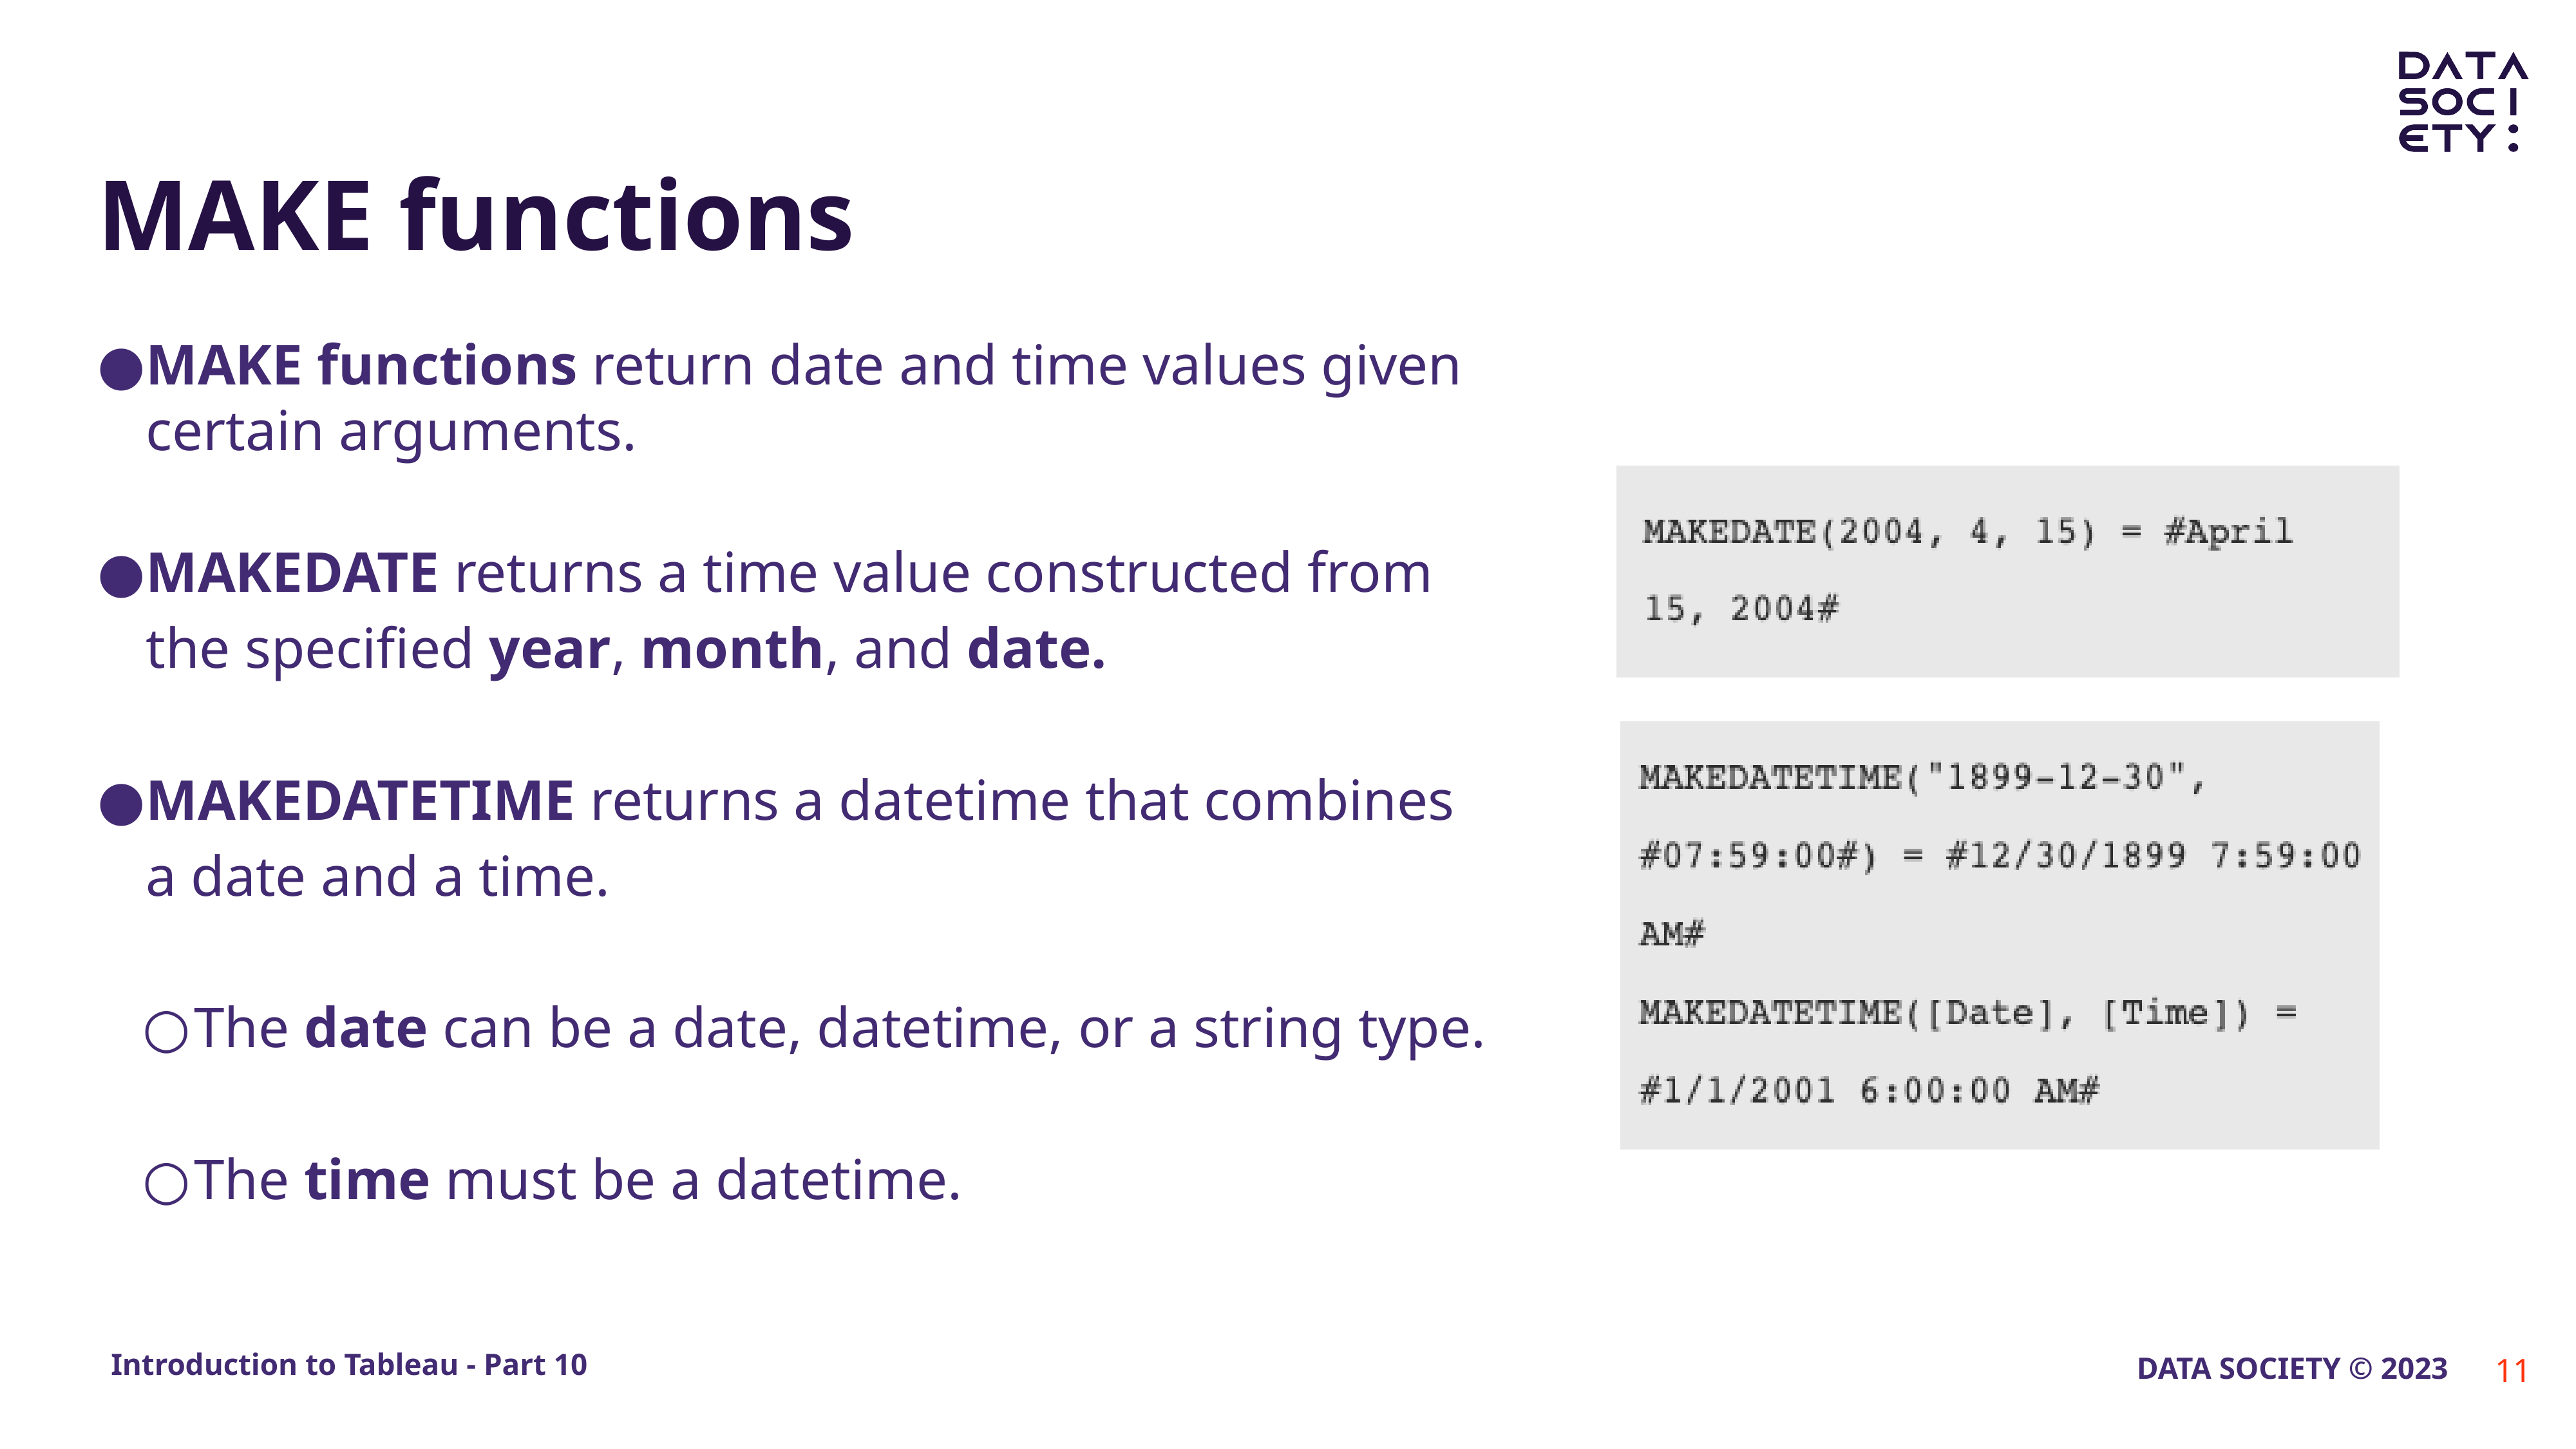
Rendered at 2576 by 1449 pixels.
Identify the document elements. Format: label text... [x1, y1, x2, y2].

list MAKE functions return date and time values given certain arguments. MAKEDATE returns a time value constructed from the specified year, month, and date. MAKEDATETIME returns a datetime that combines a date and a time. The date can be a date, datetime, or a string type. The time must be a datetime. [88, 325, 1507, 1287]
picture [2399, 52, 2529, 152]
picture [1616, 465, 2400, 678]
slide_number ‹#› [2387, 1331, 2542, 1413]
title MAKE functions [88, 113, 2488, 274]
picture [1620, 721, 2380, 1150]
